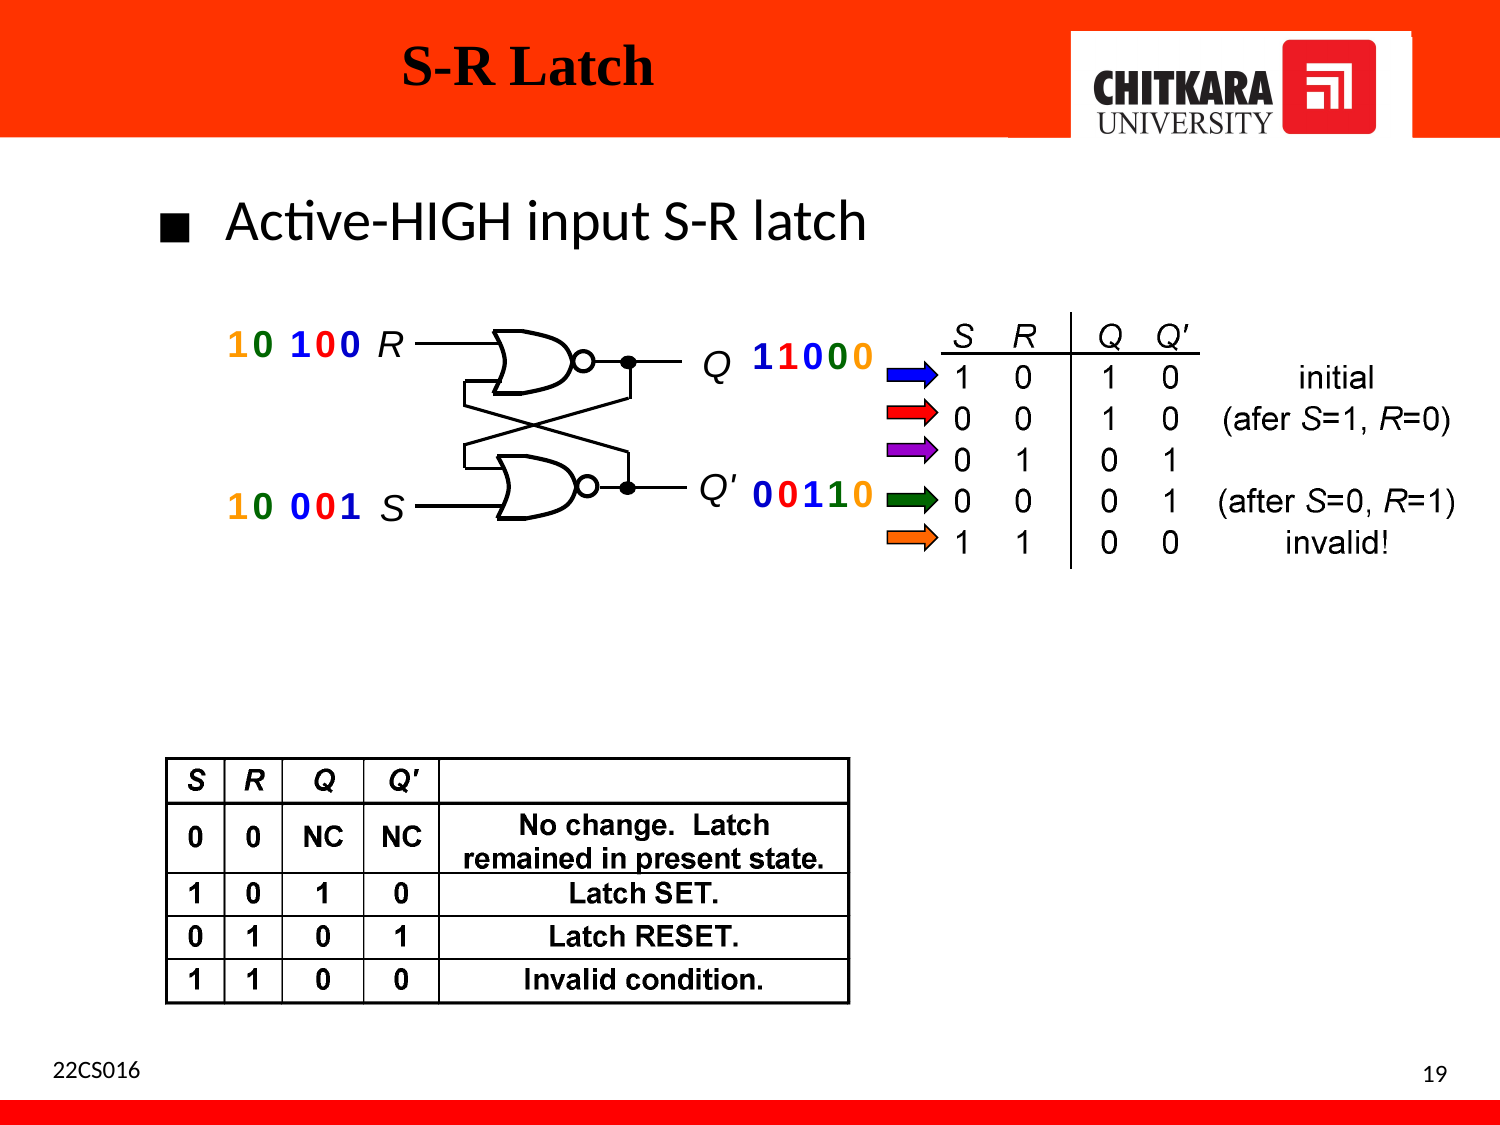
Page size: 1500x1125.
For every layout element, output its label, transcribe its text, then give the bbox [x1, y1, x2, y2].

picture [1074, 37, 1391, 138]
slide_number 19 [1100, 1042, 1463, 1103]
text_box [212, 312, 938, 551]
slide_number 22CS016 [37, 1037, 388, 1100]
text_box S-R Latch [0, 0, 1166, 125]
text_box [916, 312, 1500, 599]
text_box Active-HIGH input S-R latch [0, 174, 1129, 663]
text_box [149, 757, 860, 1047]
title [0, 125, 900, 150]
